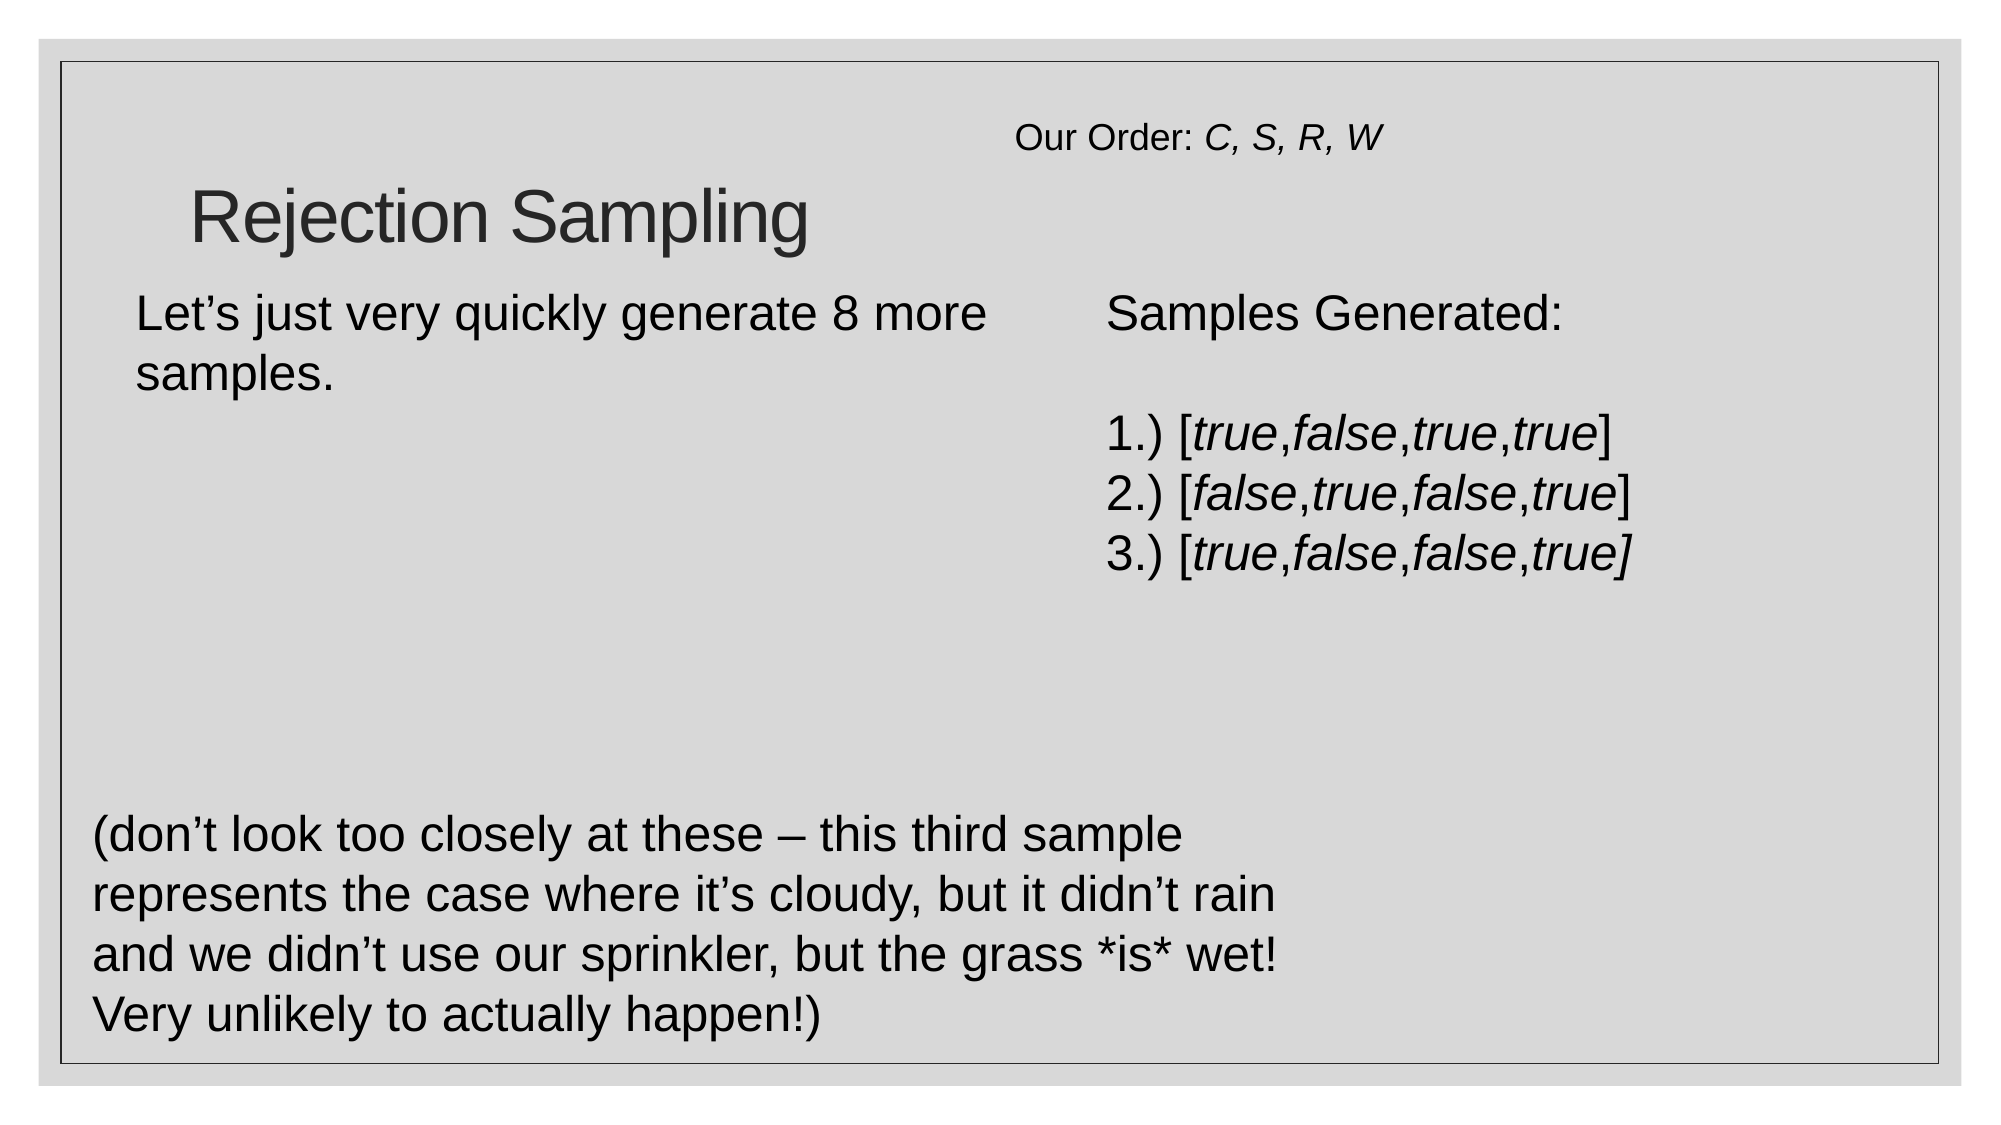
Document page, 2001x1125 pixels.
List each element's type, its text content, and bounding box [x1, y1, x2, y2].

title Rejection Sampling [174, 105, 1825, 331]
text_box Samples Generated: 1.) [true,false,true,true] 2.) [false,true,false,true] 3.) [true,false,false,true] [1091, 273, 1916, 589]
text_box (don’t look too closely at these – this third sample represents the case where it’s cloudy, but it didn’t rain and we didn’t use our sprinkler, but the grass *is* wet! Very unlikely to actually happen!) [77, 794, 1353, 1050]
text_box Our Order: C, S, R, W [999, 105, 1825, 166]
text_box Let’s just very quickly generate 8 more samples. [120, 273, 1055, 794]
